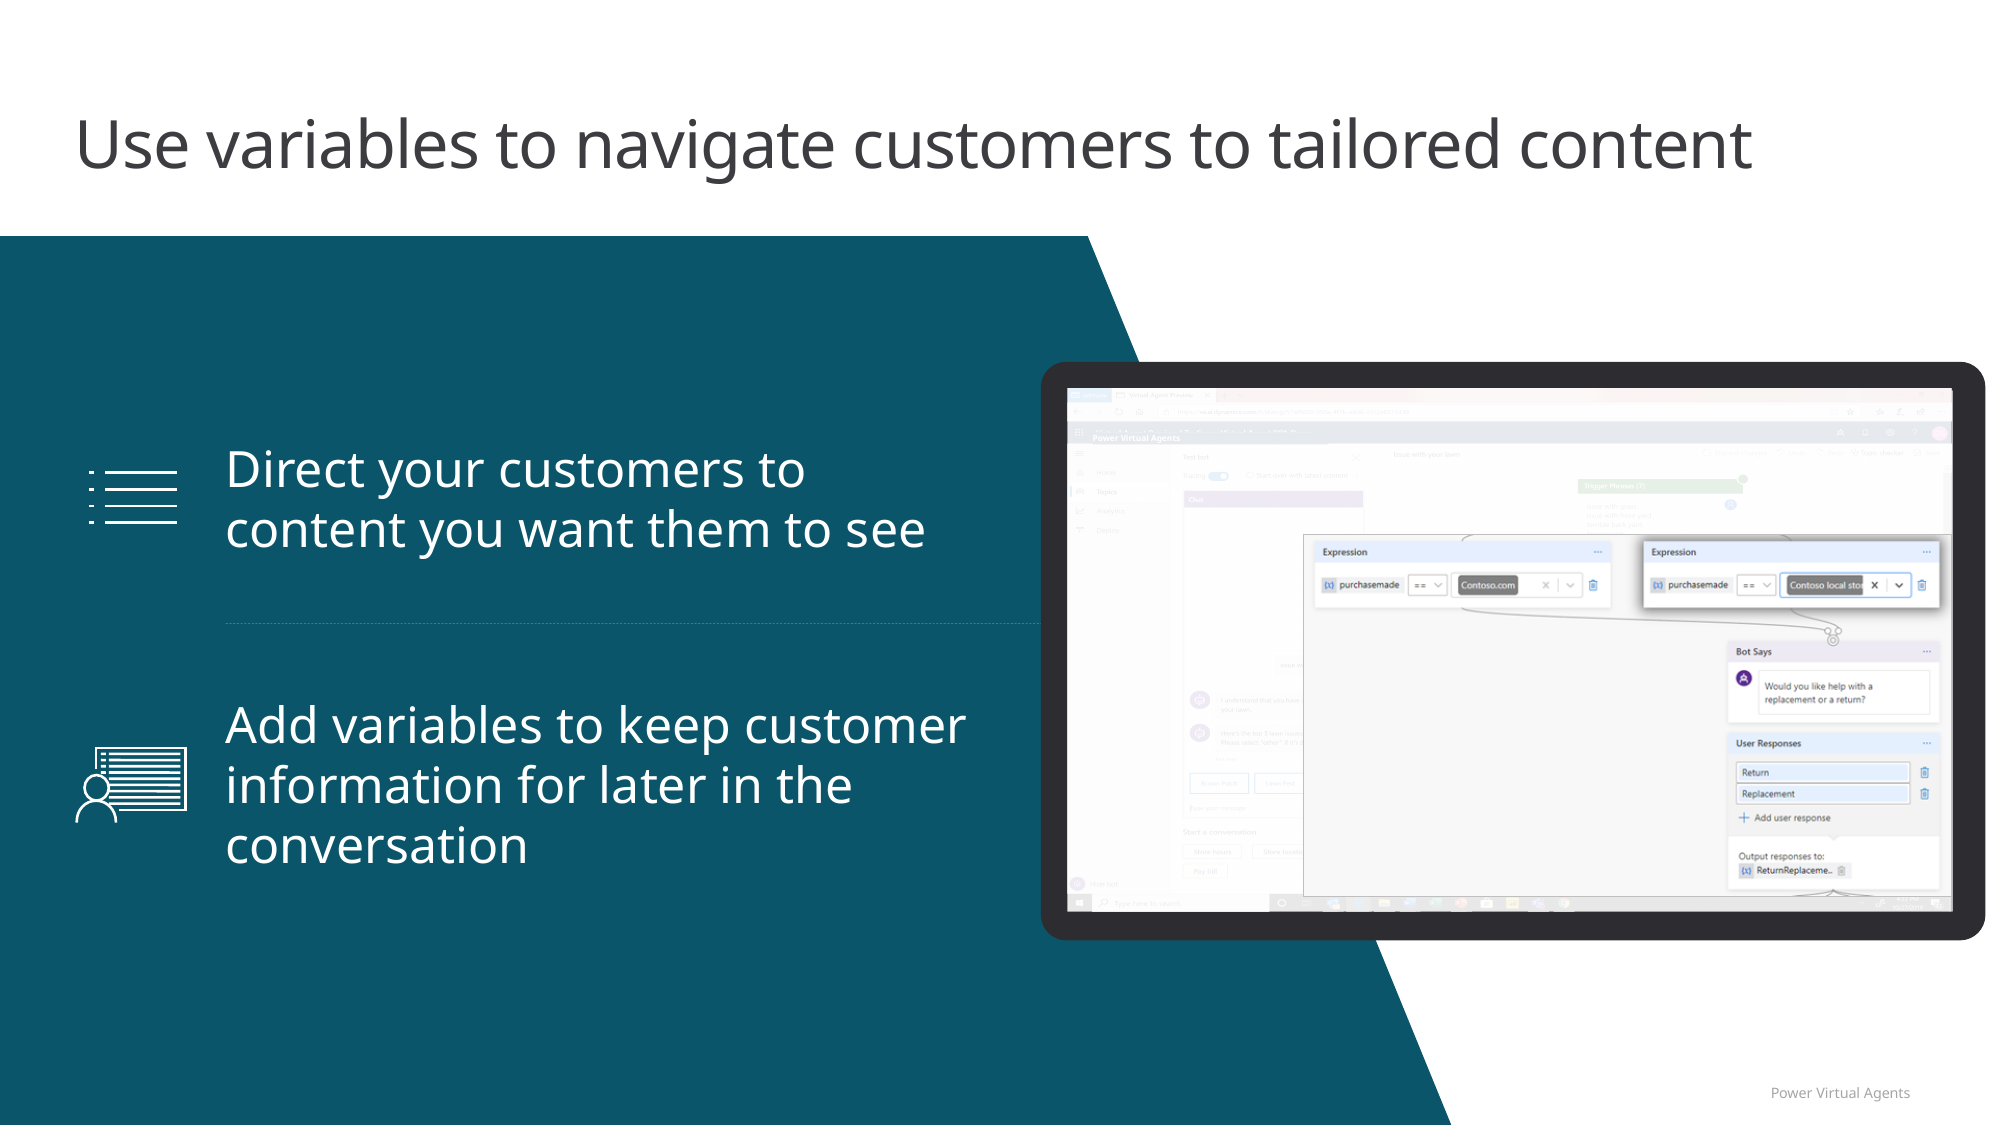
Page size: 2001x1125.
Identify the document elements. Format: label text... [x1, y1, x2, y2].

text_box [0, 235, 1452, 1125]
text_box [76, 441, 1040, 876]
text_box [1040, 361, 1986, 941]
title Use variables to navigate customers to tailored content [74, 101, 1930, 183]
